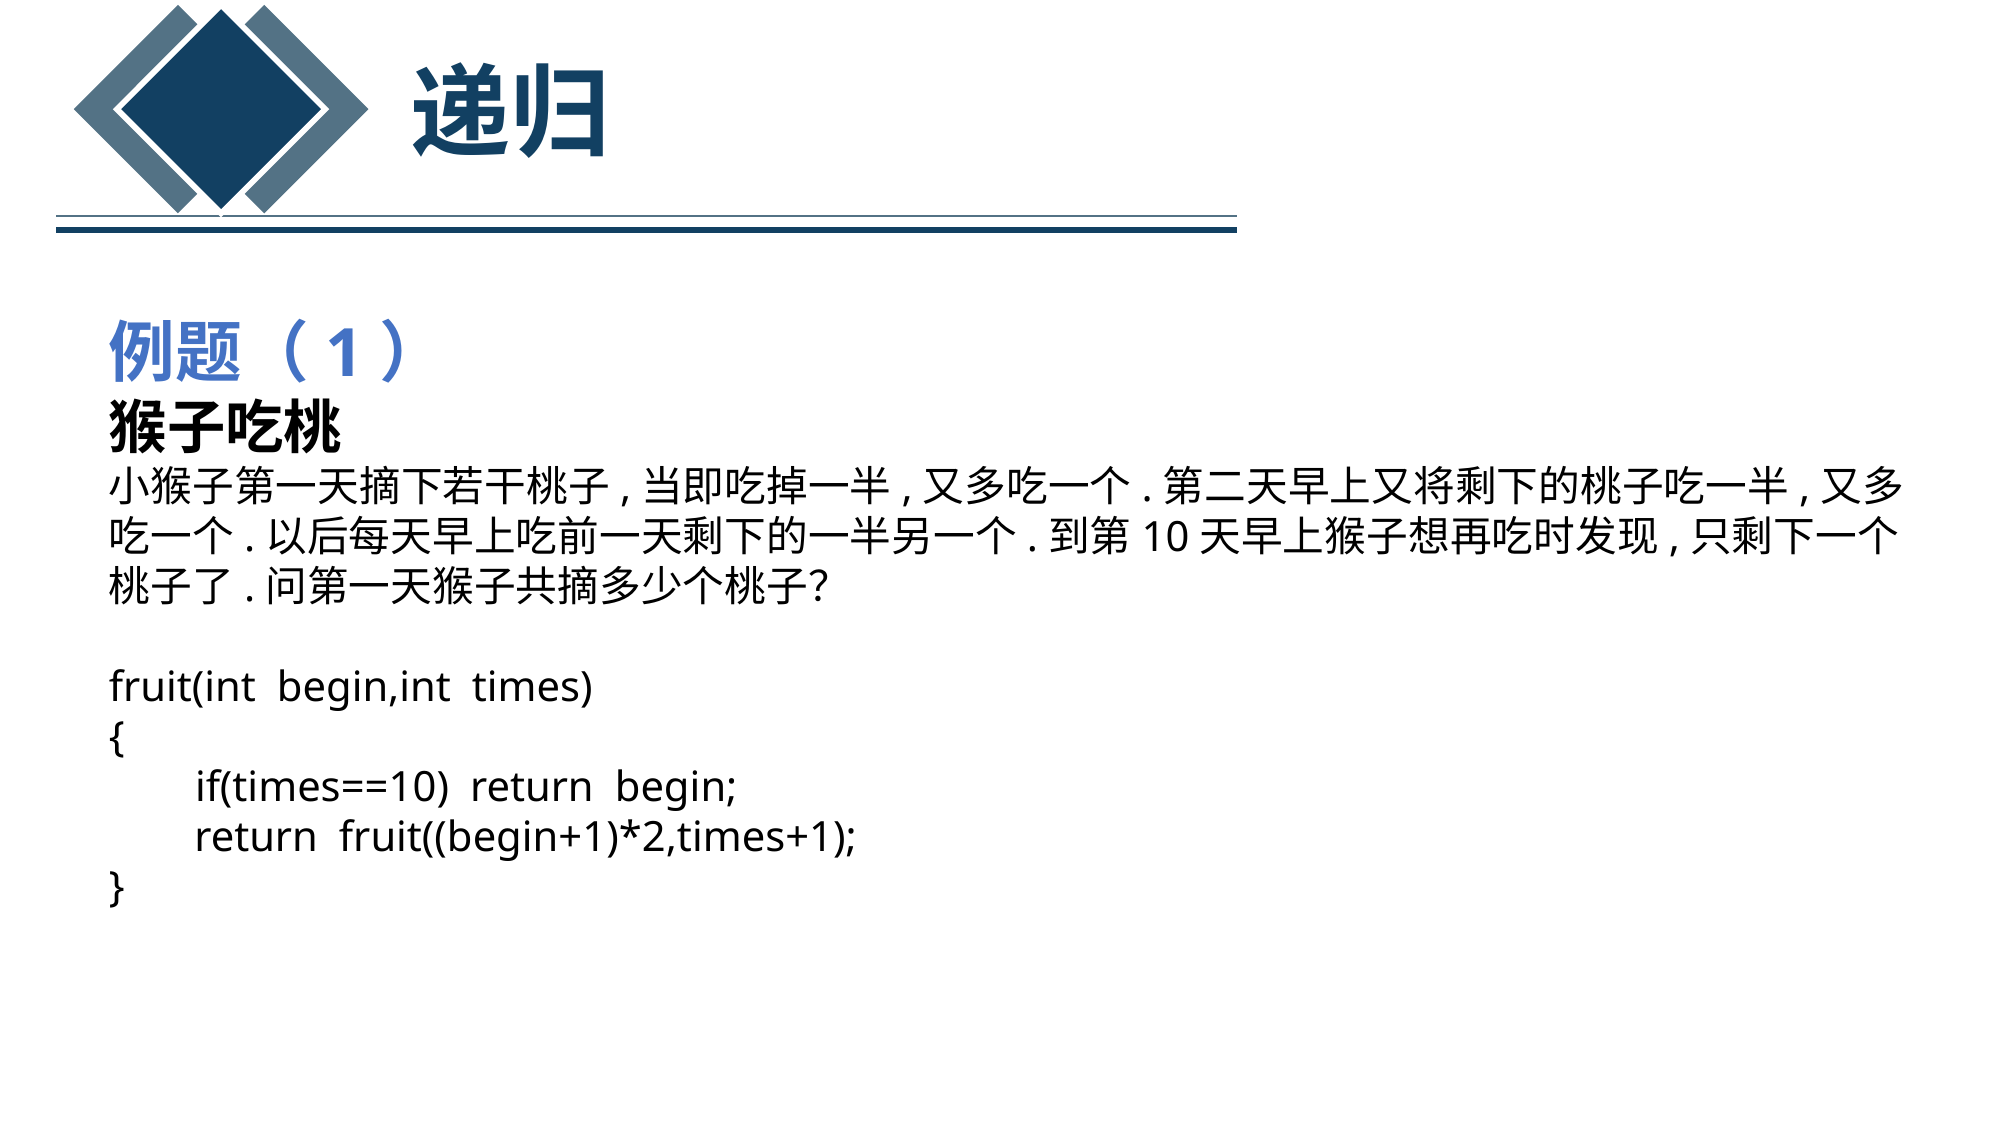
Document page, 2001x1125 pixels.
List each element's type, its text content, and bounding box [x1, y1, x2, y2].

text_box [115, 3, 327, 215]
text_box [72, 3, 199, 215]
text_box 递归 [395, 40, 626, 176]
text_box [243, 3, 370, 215]
text_box 例题（1） 猴子吃桃 小猴子第一天摘下若干桃子,当即吃掉一半,又多吃一个.第二天早上又将剩下的桃子吃一半,又多吃一个.以后每天早上吃前一天剩下的一半另一个.到第10天早上猴子想再吃时发现,只剩下一个桃子了.问第一天猴子共摘多少个桃子？ fruit(int begin,int times) { if(times==10) return begin; return fruit((begin+1)*2,times+1); } [94, 302, 1940, 918]
